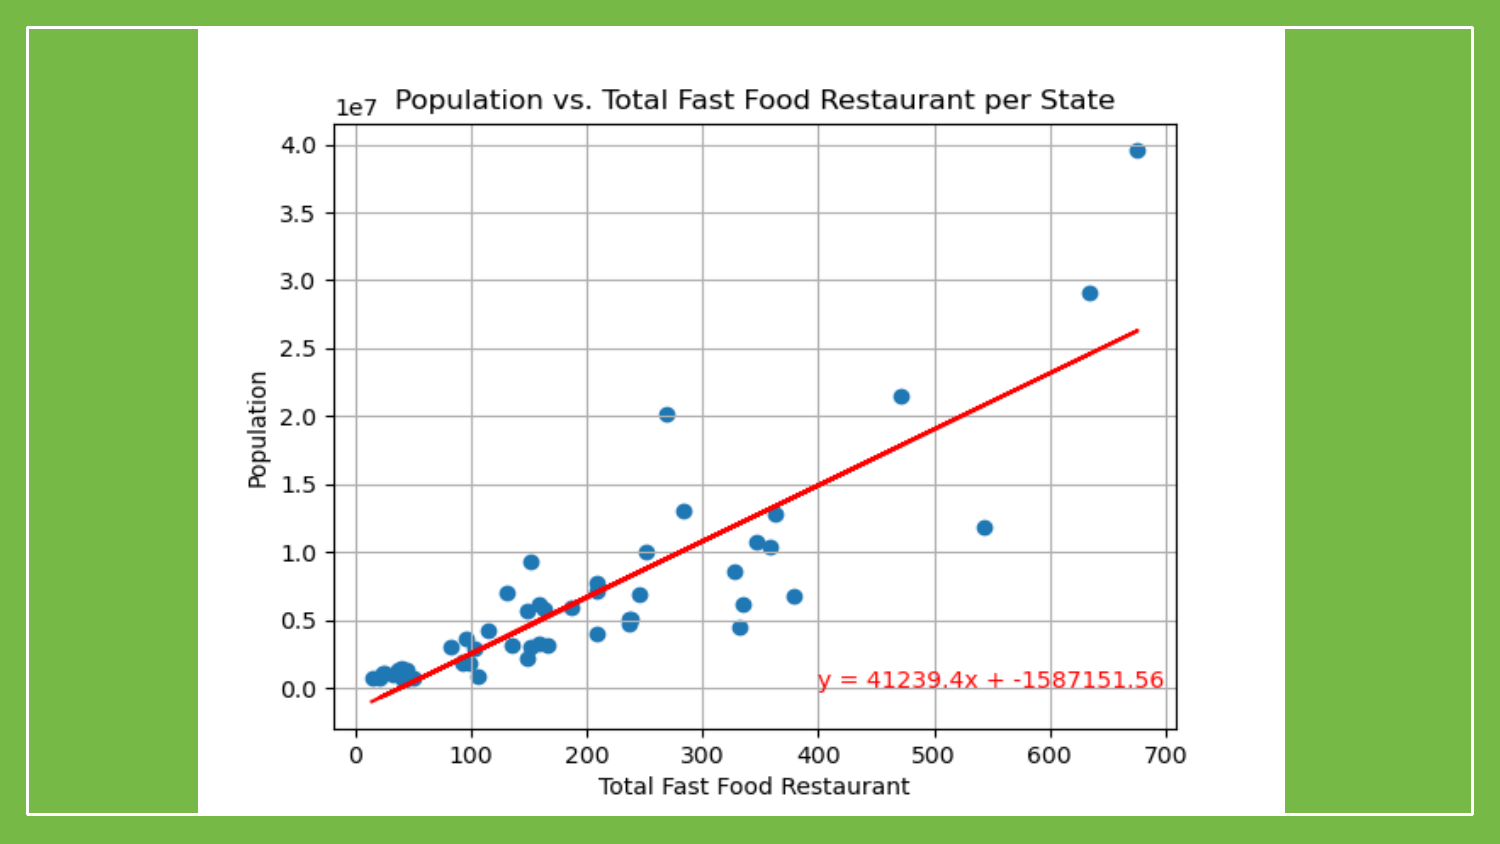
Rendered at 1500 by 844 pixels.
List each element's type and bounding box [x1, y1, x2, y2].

picture [198, 29, 1285, 817]
